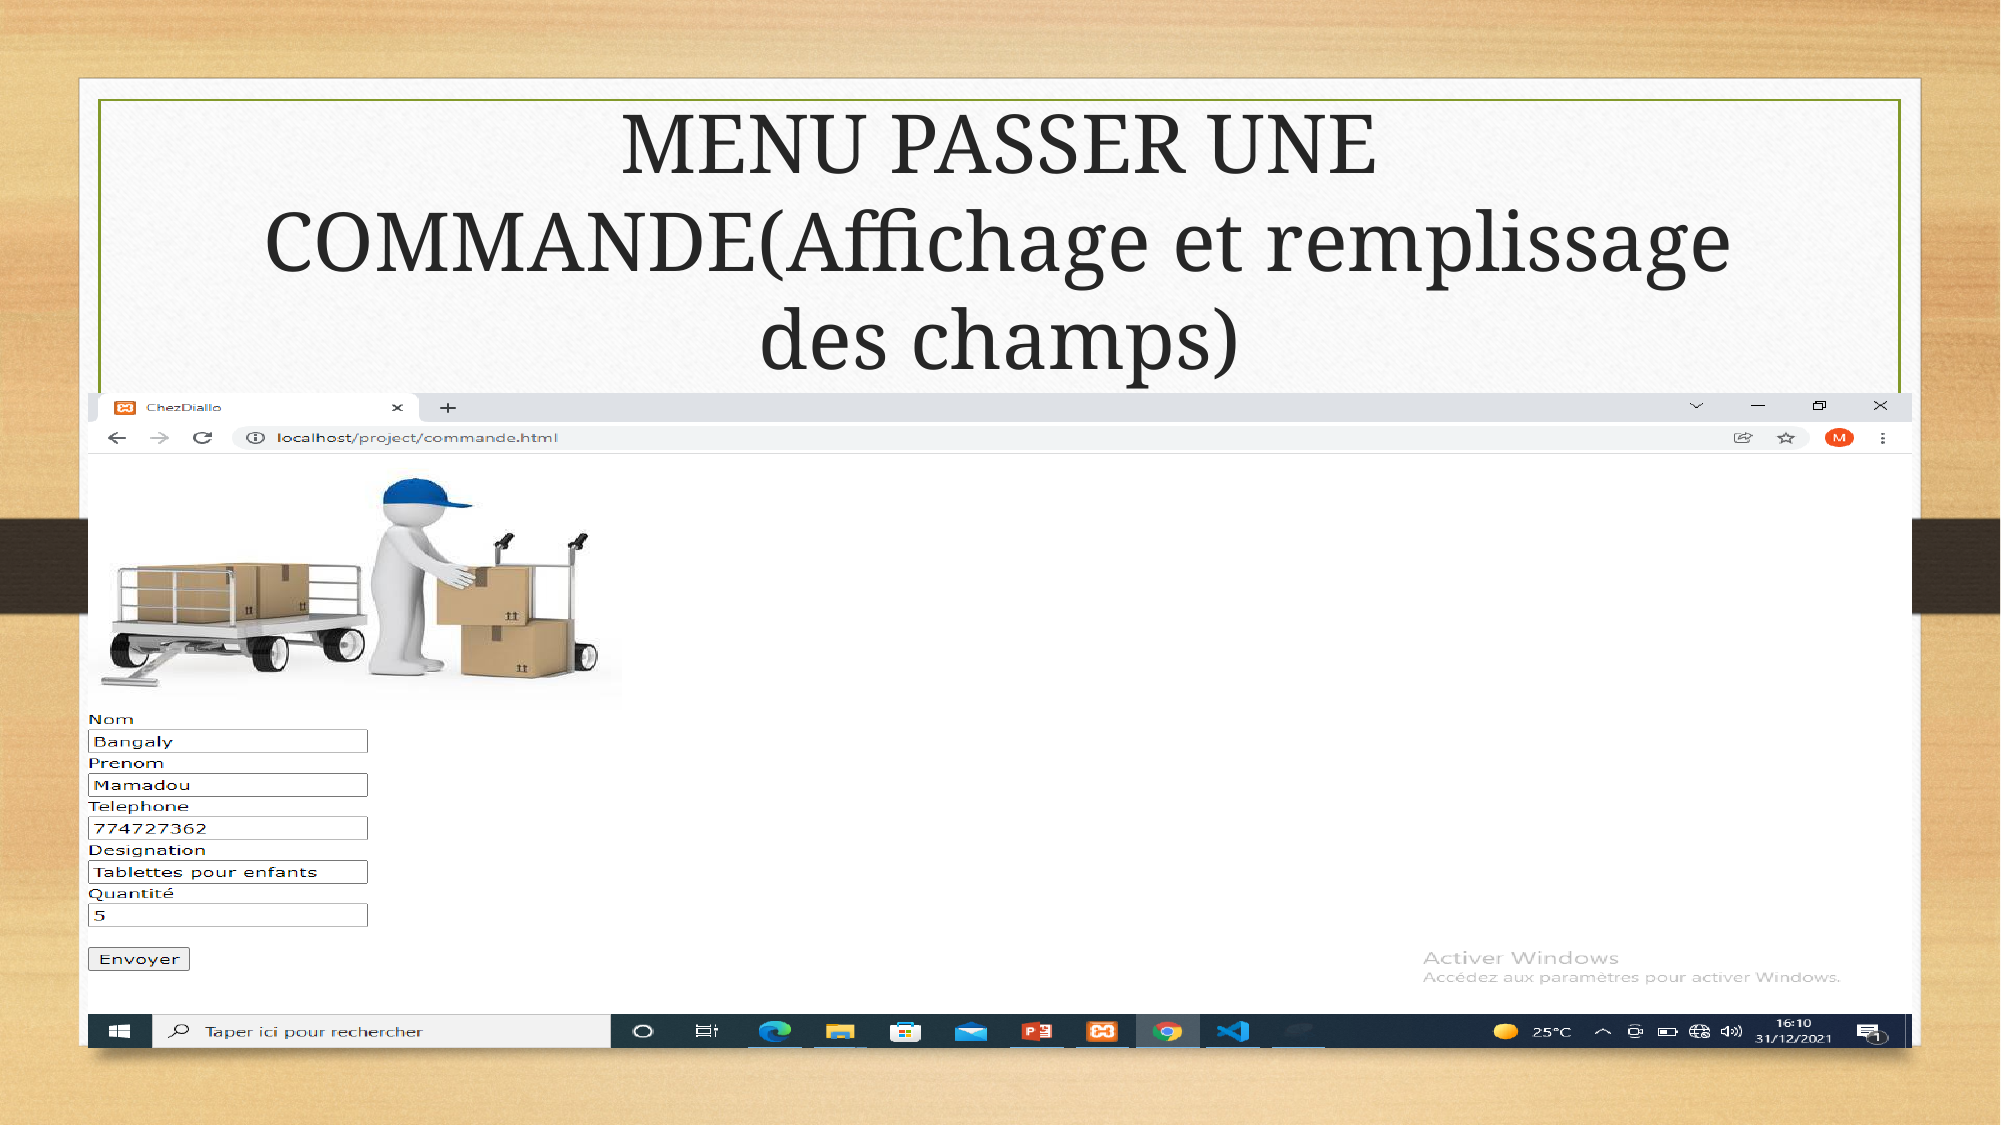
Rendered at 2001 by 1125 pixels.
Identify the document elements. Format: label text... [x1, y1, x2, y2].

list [88, 393, 1912, 1048]
title MENU PASSER UNE COMMANDE(Affichage et remplissage des champs) [212, 83, 1788, 393]
picture [0, 0, 2001, 1125]
